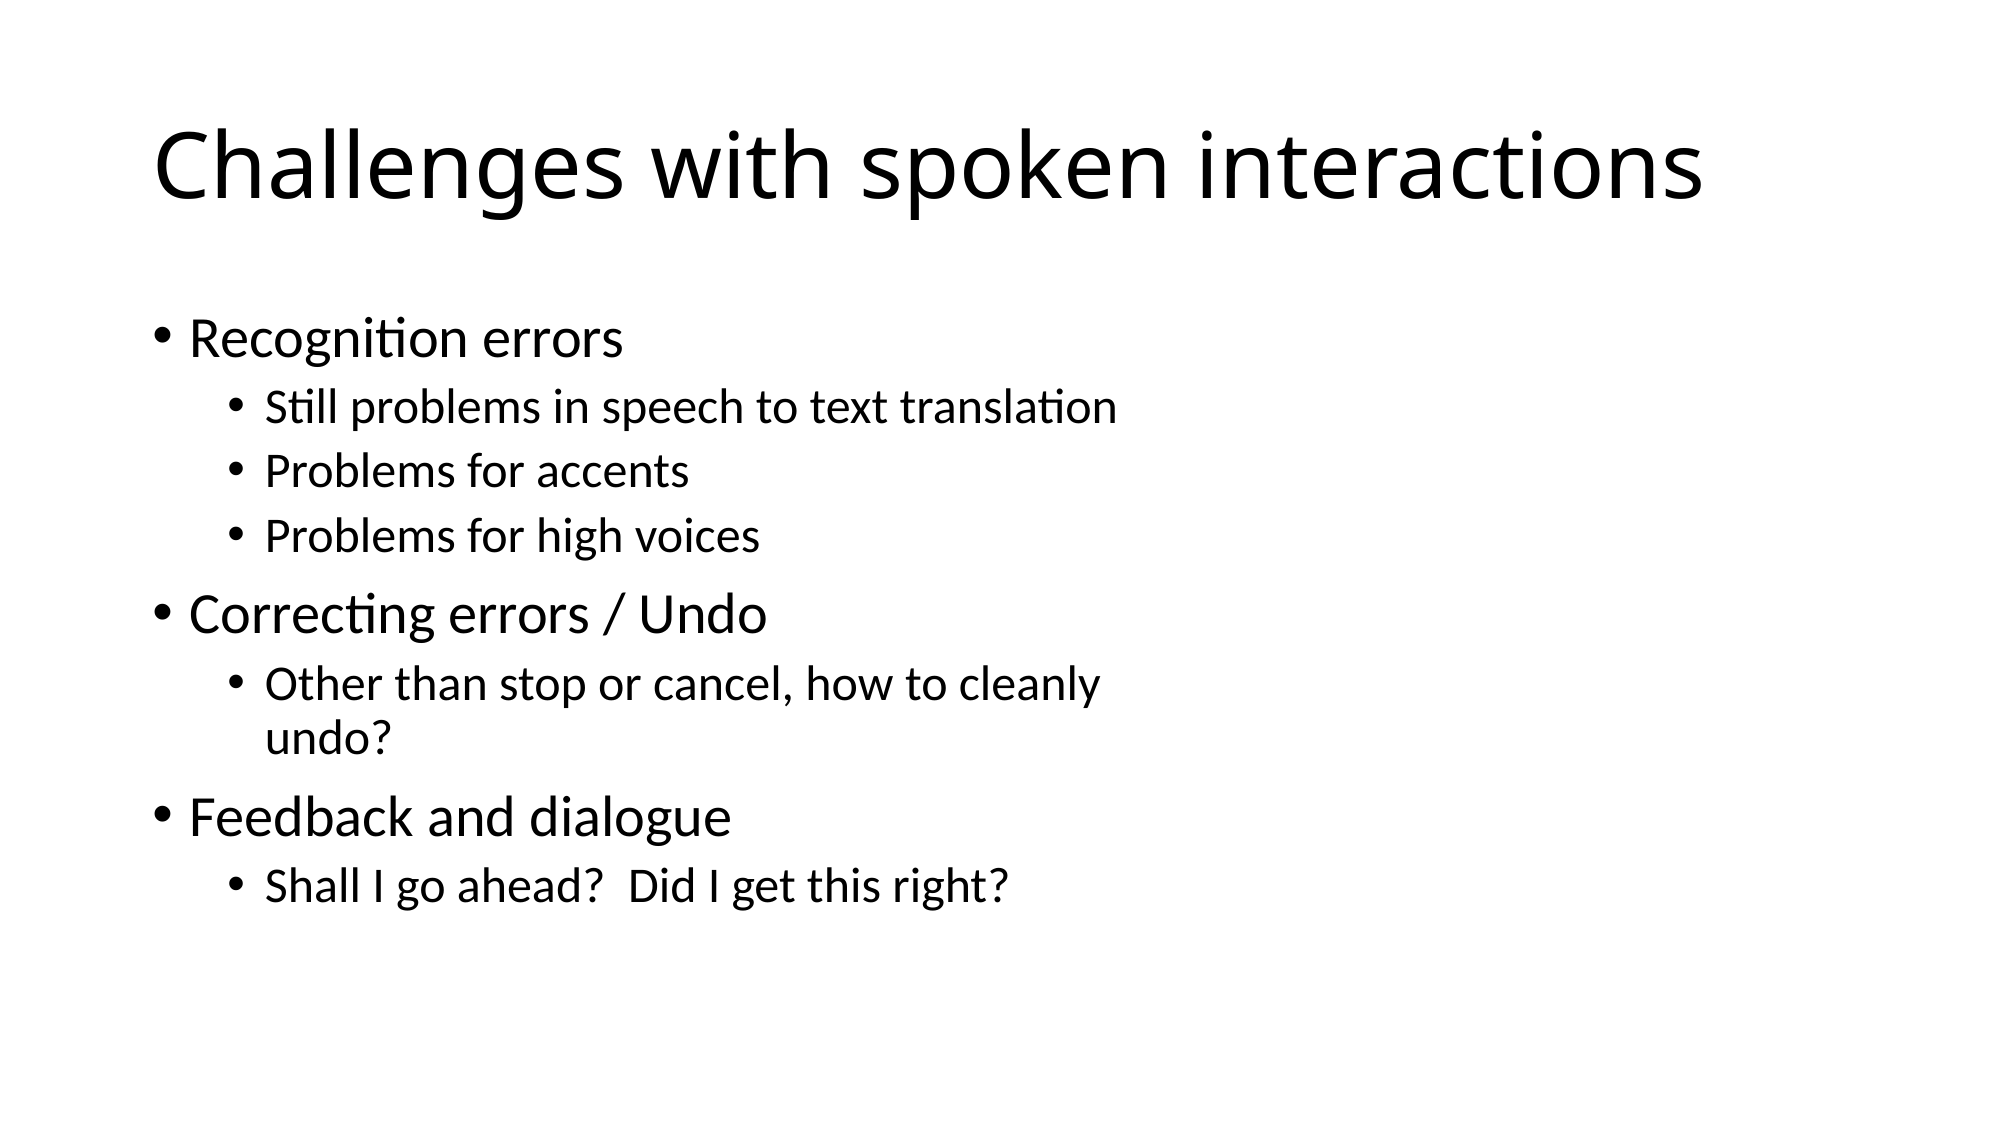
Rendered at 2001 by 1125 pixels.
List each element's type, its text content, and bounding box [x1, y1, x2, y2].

title Challenges with spoken interactions [137, 59, 1863, 278]
list Recognition errors Still problems in speech to text translation Problems for accents Problems for high voices Correcting errors / Undo Other than stop or cancel, how to cleanly undo? Feedback and dialogue Shall I go ahead? Did I get this right? [137, 299, 1252, 1079]
